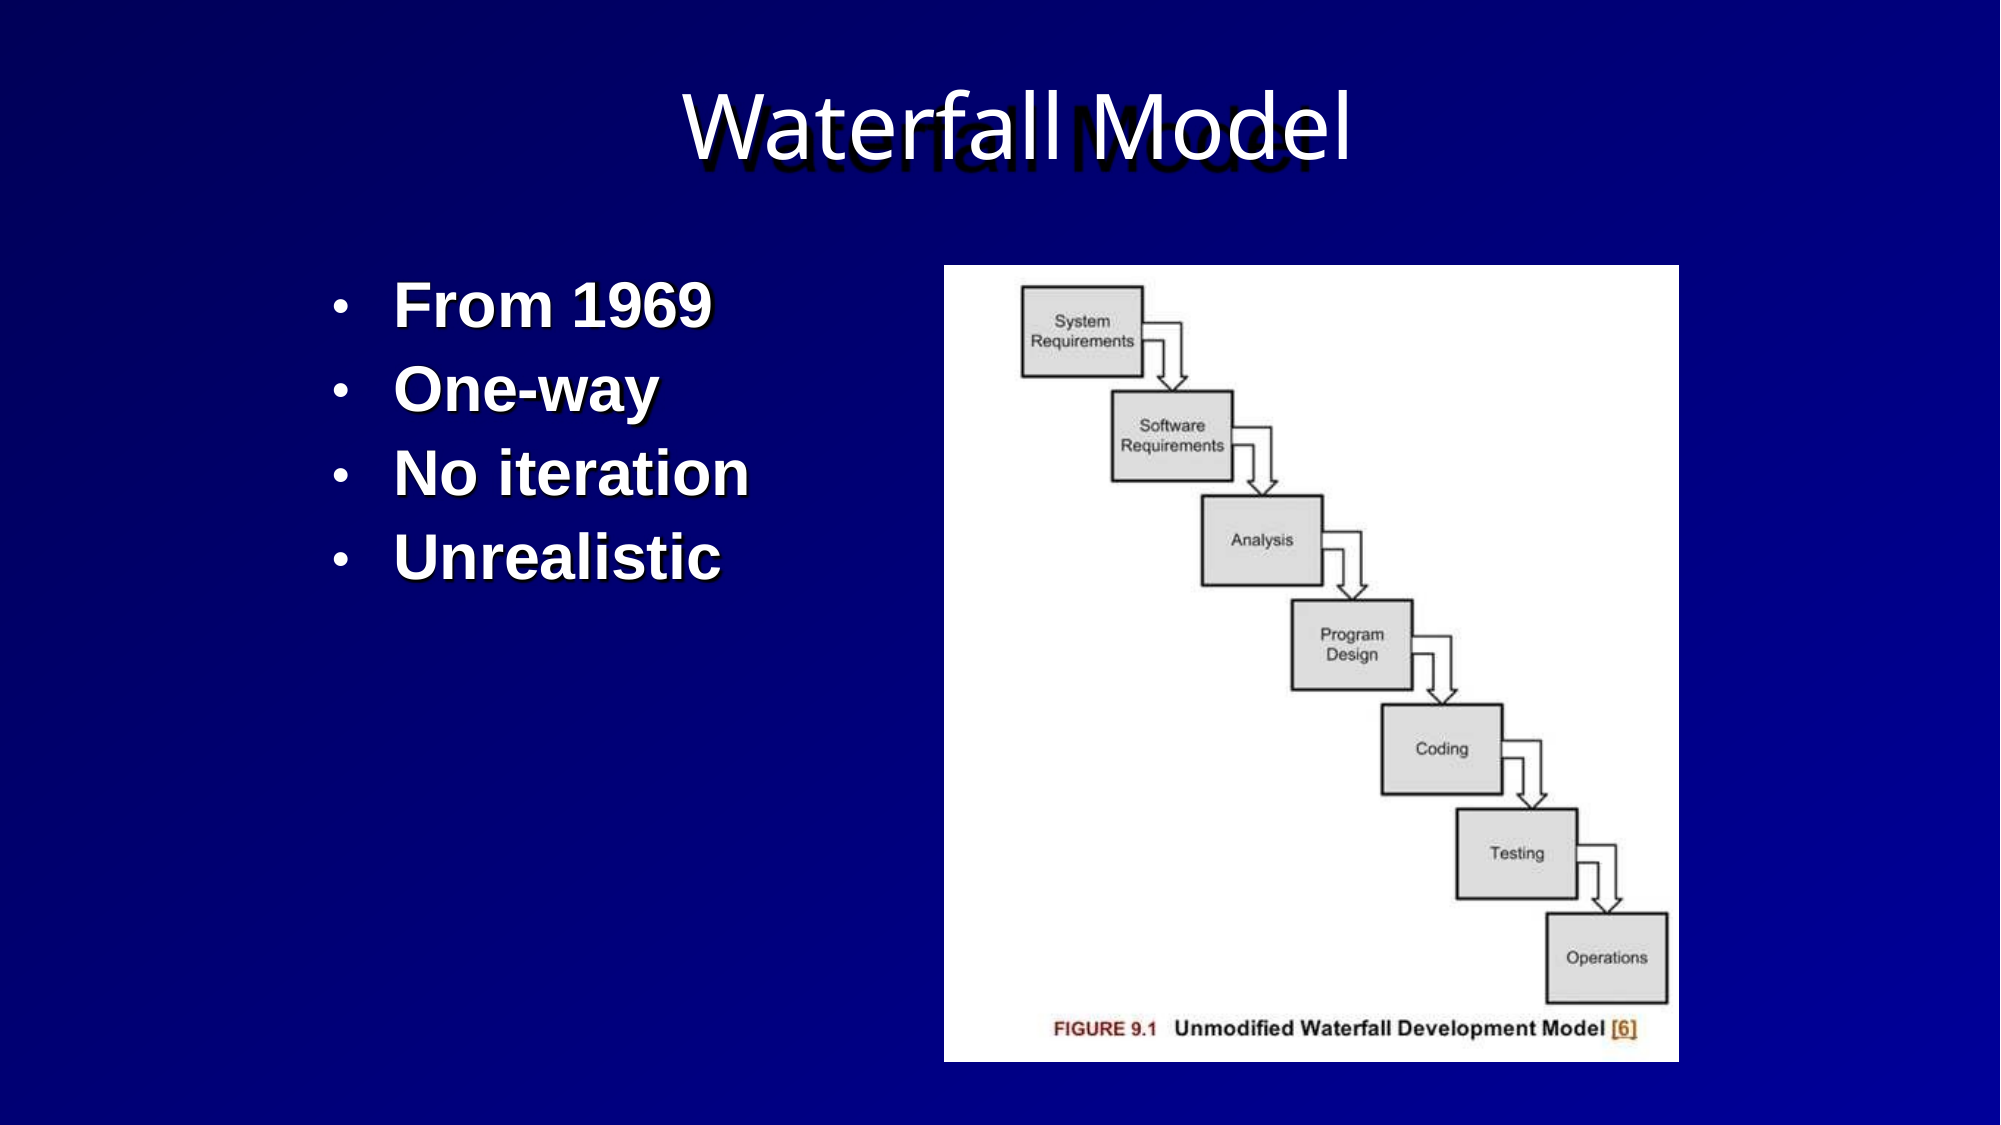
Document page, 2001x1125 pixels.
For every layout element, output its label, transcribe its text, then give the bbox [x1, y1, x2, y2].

title Waterfall Model [325, 24, 1581, 257]
text_box • • • • [331, 246, 351, 586]
picture [0, 0, 2000, 1125]
text_box From 1969 One-way No iteration Unrealistic [392, 254, 754, 454]
text_box From 1969 One-way No iteration Unrealistic [392, 503, 754, 593]
